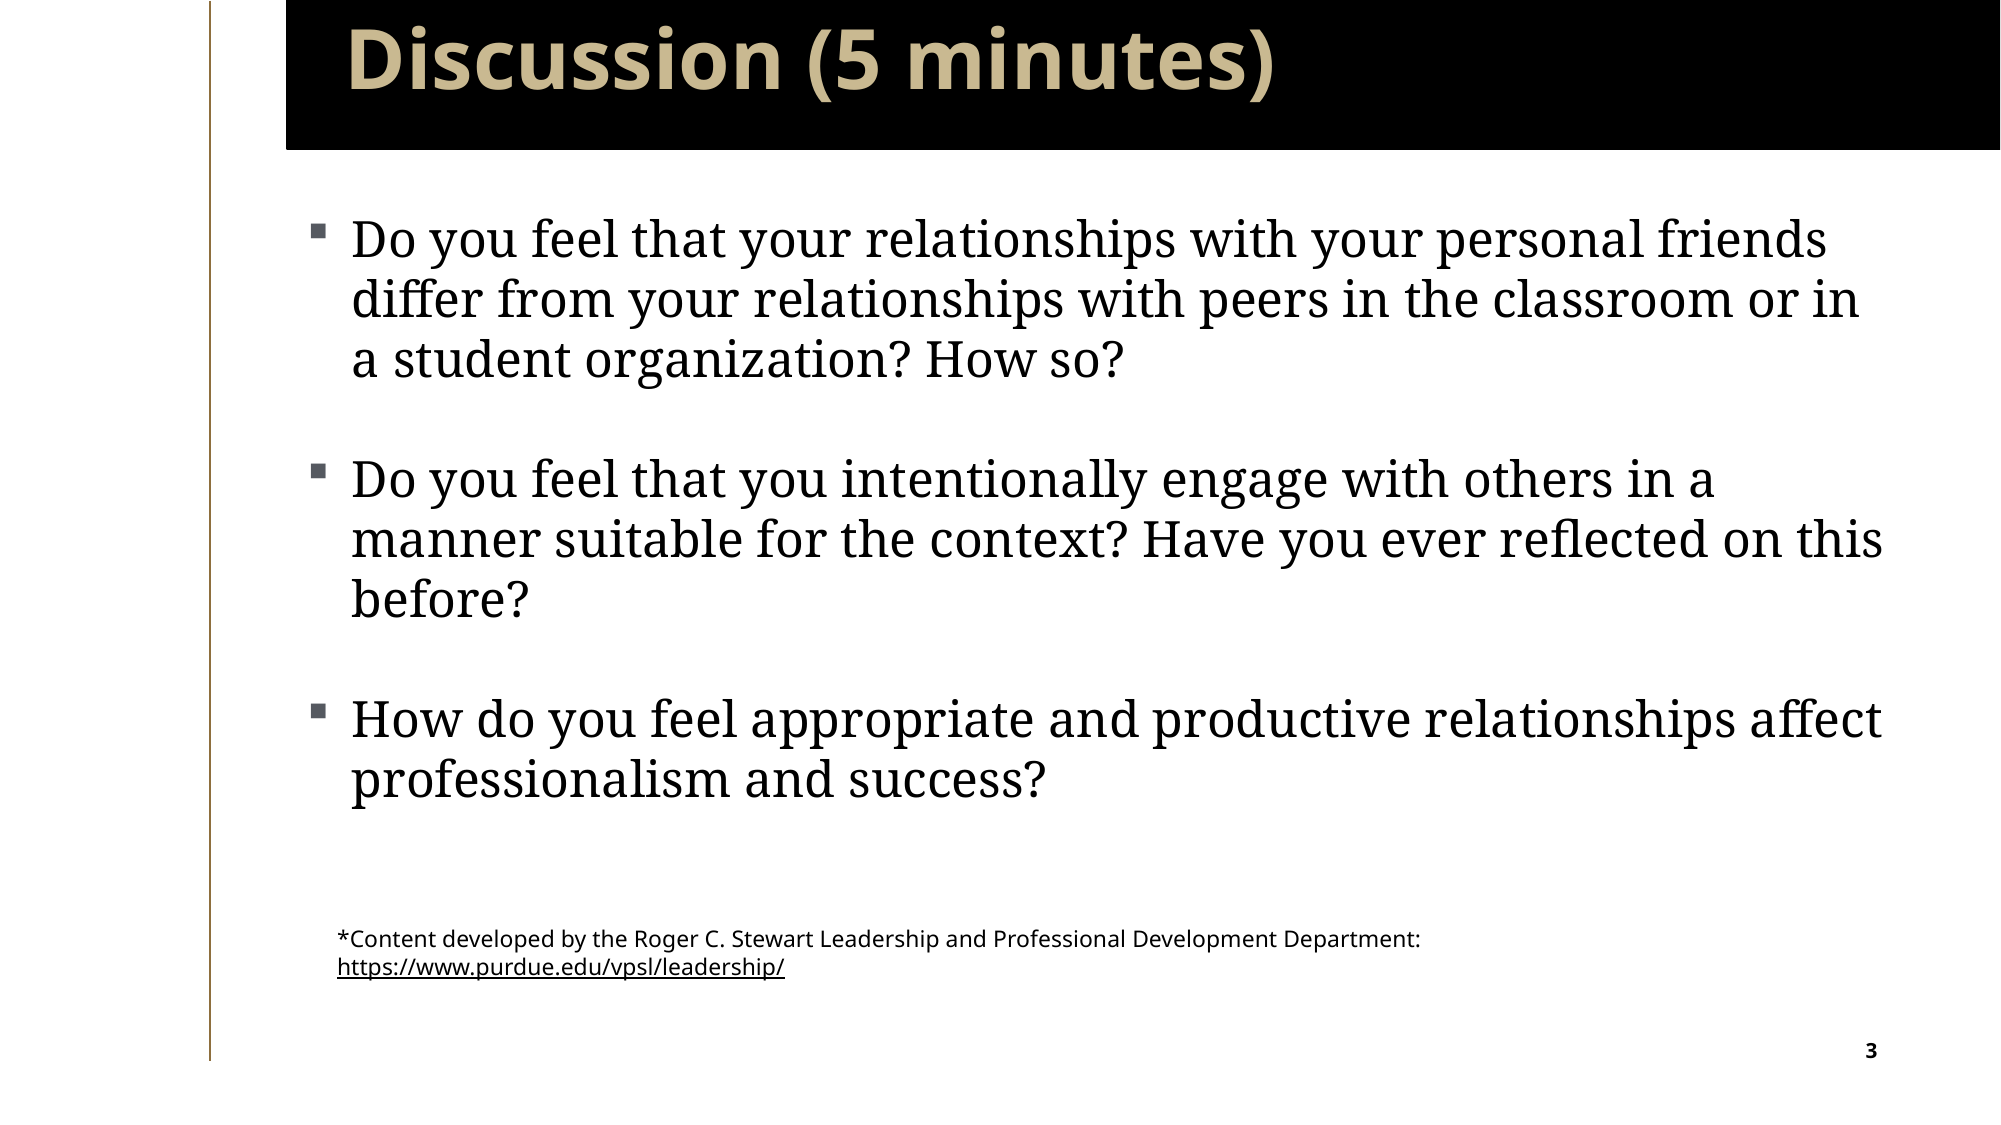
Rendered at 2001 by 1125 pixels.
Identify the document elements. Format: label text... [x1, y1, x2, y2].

title Discussion (5 minutes) [342, 14, 1658, 114]
slide_number 3 [1831, 1021, 1912, 1082]
list Do you feel that your relationships with your personal friends differ from your relationships with peers in the classroom or in a student organization? How so? Do you feel that you intentionally engage with others in a manner suitable for the context? Have you ever reflected on this before? How do you feel appropriate and productive relationships affect professionalism and success? [306, 207, 1888, 984]
text_box *Content developed by the Roger C. Stewart Leadership and Professional Development Department: https://www.purdue.edu/vpsl/leadership/ [322, 917, 1872, 991]
